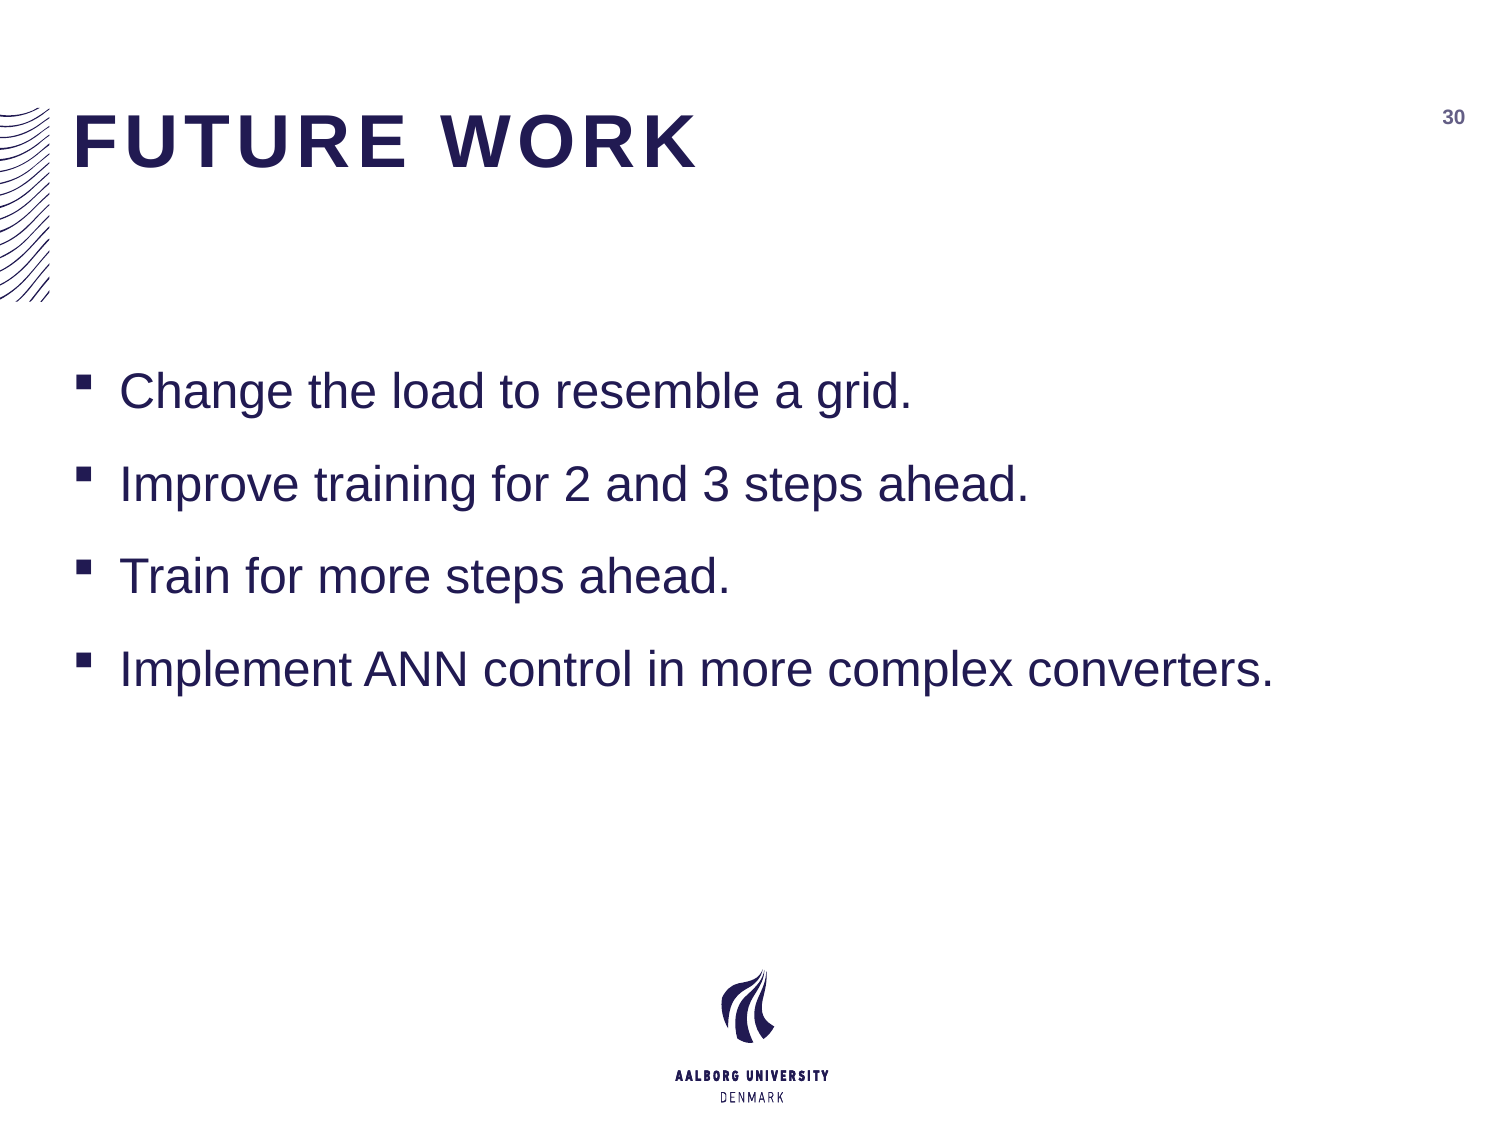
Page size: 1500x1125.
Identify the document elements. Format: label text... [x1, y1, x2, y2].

slide_number 30 [1395, 97, 1466, 135]
title FUTURE WORK [72, 60, 750, 303]
list Change the load to resemble a grid. Improve training for 2 and 3 steps ahead. Train for more steps ahead. Implement ANN control in more complex converters. [72, 338, 1396, 947]
